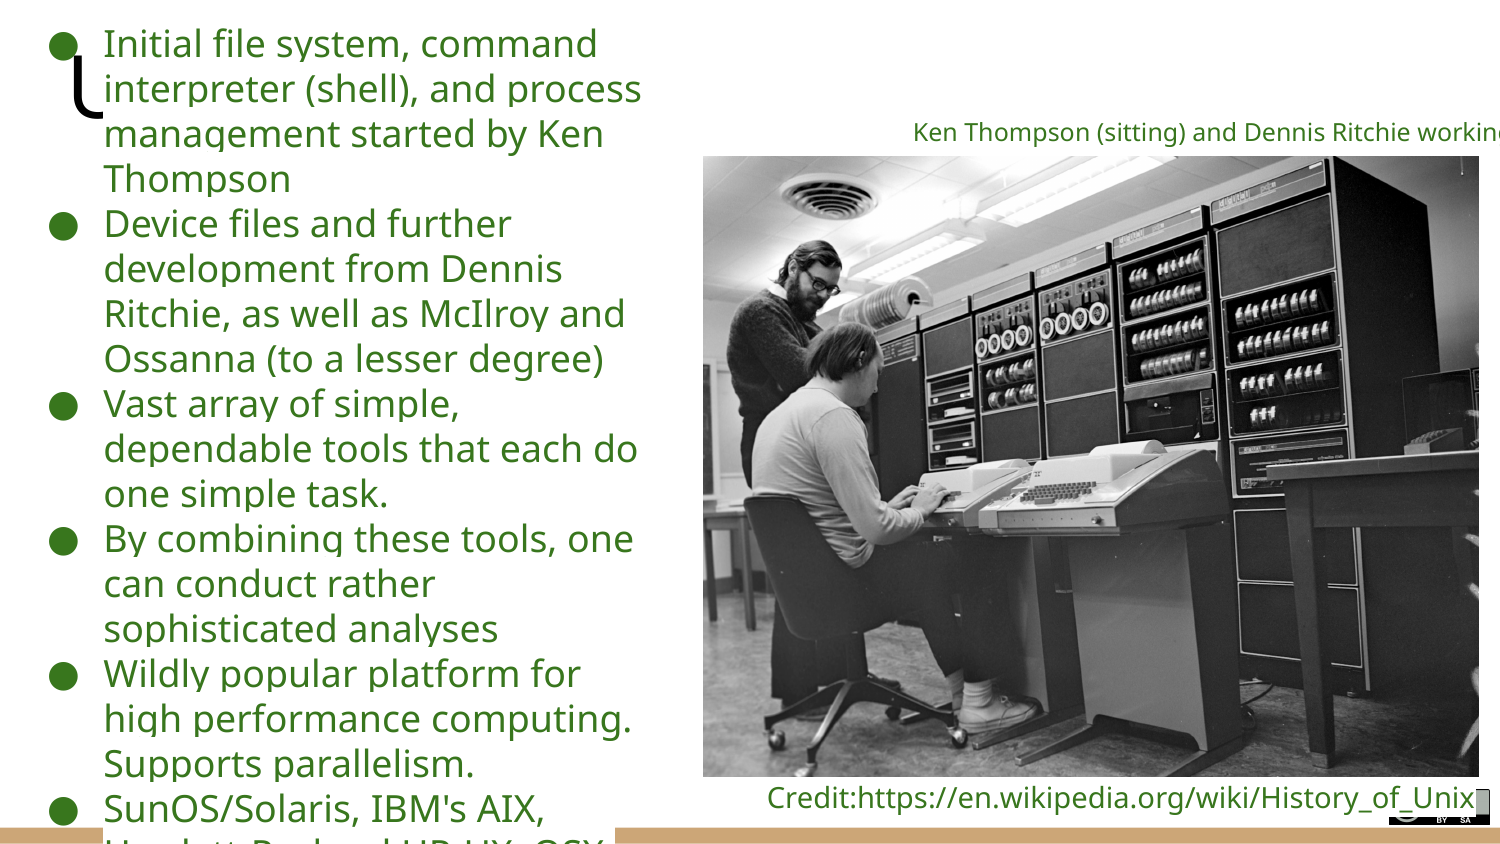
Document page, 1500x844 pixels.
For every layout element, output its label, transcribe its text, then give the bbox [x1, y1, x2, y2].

text_box Credit:https://en.wikipedia.org/wiki/History_of_Unix [420, 762, 1491, 832]
title Unix history [51, 14, 1449, 151]
text_box Initial file system, command interpreter (shell), and process management started by Ken Thompson Device files and further development from Dennis Ritchie, as well as McIlroy and Ossanna (to a lesser degree) Vast array of simple, dependable tools that each do one simple task. By combining these tools, one can conduct rather sophisticated analyses Wildly popular platform for high performance computing. Supports parallelism. SunOS/Solaris, IBM's AIX, Hewlett-Packard HP-UX, OSX, Linux, Android, etc. [13, 246, 664, 739]
text_box Ken Thompson (sitting) and Dennis Ritchie working together at a PDP-11 [897, 76, 1500, 186]
picture [703, 155, 1479, 778]
